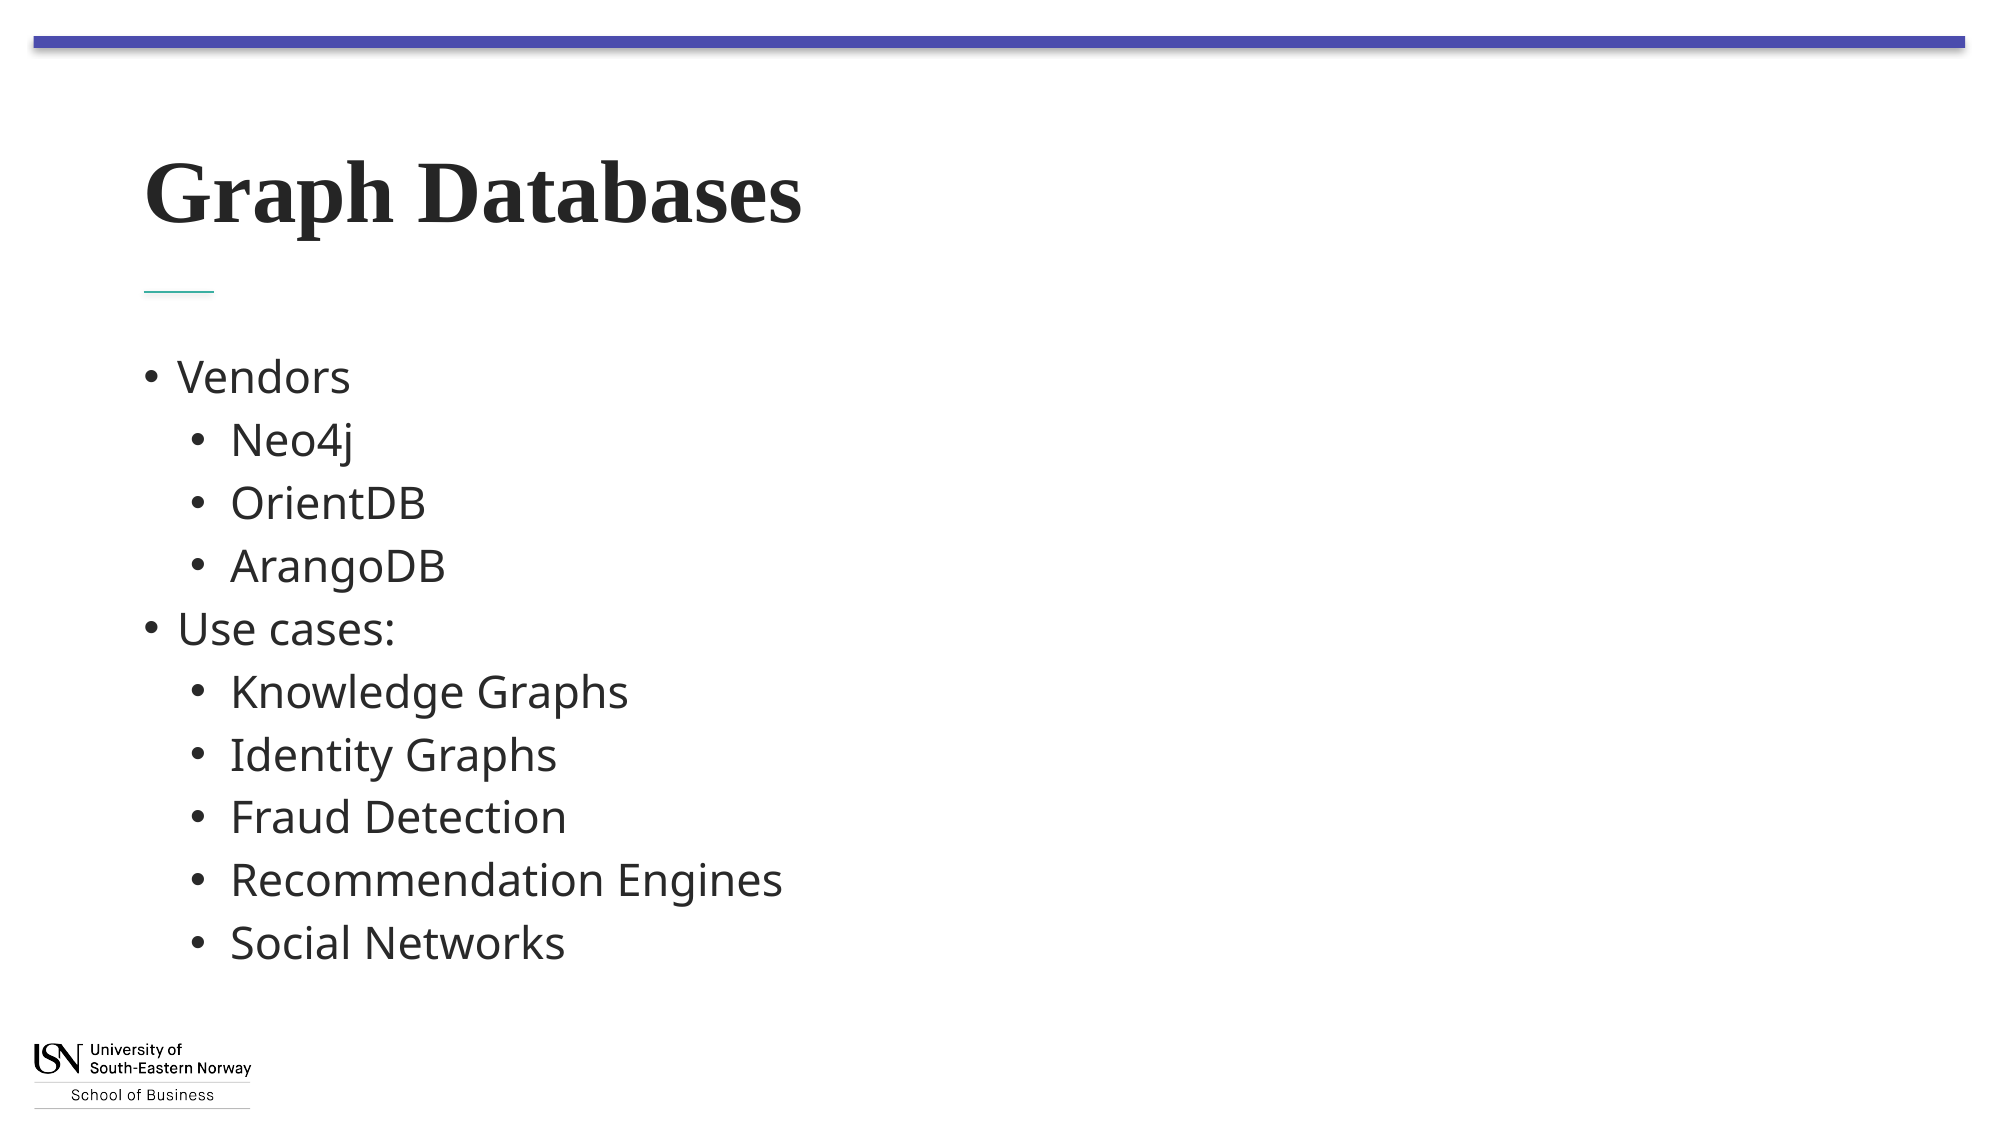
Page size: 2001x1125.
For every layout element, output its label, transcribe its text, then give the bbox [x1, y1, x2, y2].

list Vendors Neo4j OrientDB ArangoDB Use cases: Knowledge Graphs Identity Graphs Fraud Detection Recommendation Engines Social Networks [128, 348, 1678, 973]
title Graph Databases [143, 93, 1885, 282]
picture [16, 1025, 274, 1125]
